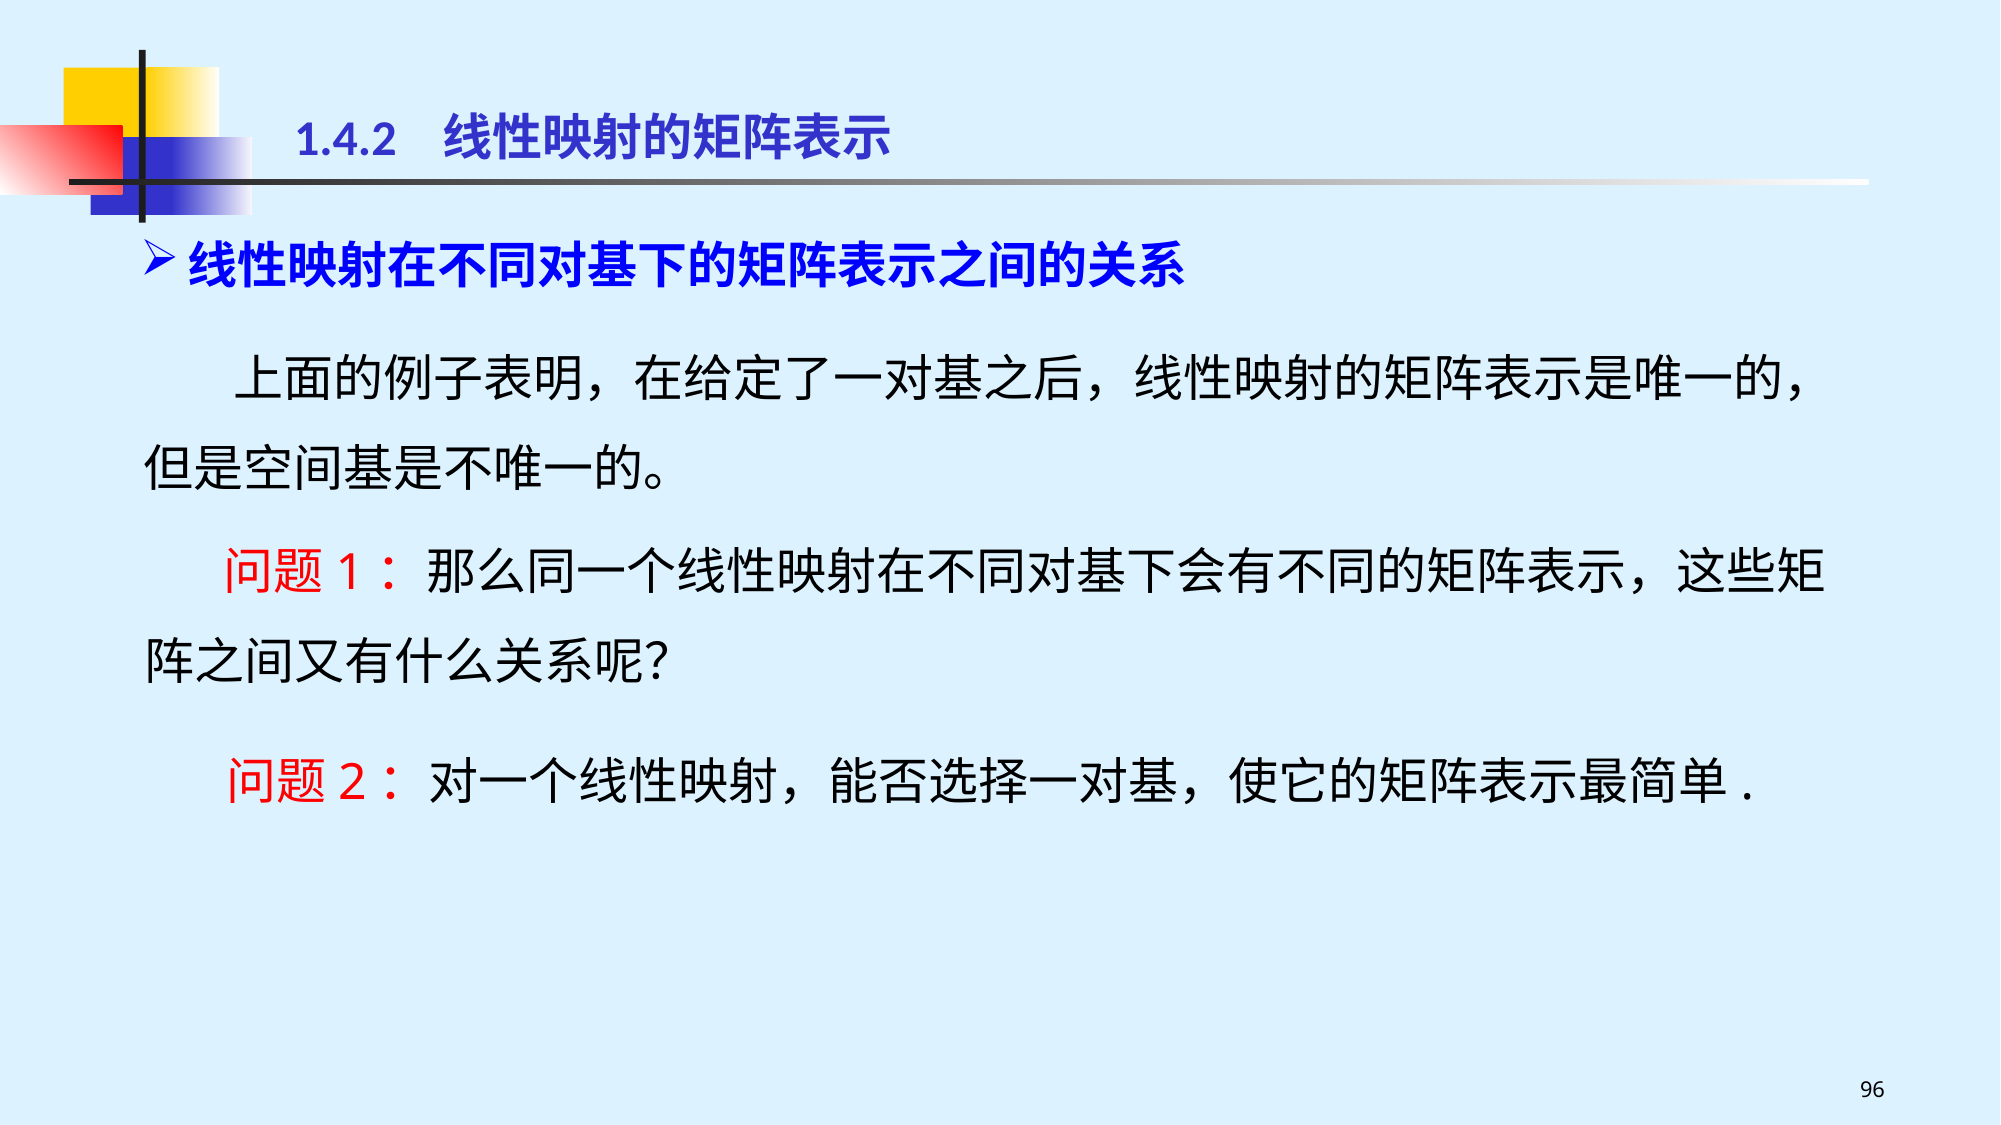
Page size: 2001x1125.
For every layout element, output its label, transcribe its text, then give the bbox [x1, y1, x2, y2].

text_box 问题2：对一个线性映射，能否选择一对基，使它的矩阵表示最简单. [109, 712, 1796, 862]
text_box 线性映射在不同对基下的矩阵表示之间的关系 [125, 226, 1437, 302]
text_box 1.4.2 线性映射的矩阵表示 [279, 97, 953, 173]
slide_number 96 [1483, 1037, 1901, 1113]
text_box 上面的例子表明，在给定了一对基之后，线性映射的矩阵表示是唯一的，但是空间基是不唯一的。 [128, 308, 1875, 504]
text_box 问题1：那么同一个线性映射在不同对基下会有不同的矩阵表示，这些矩阵之间又有什么关系呢？ [129, 502, 1851, 743]
